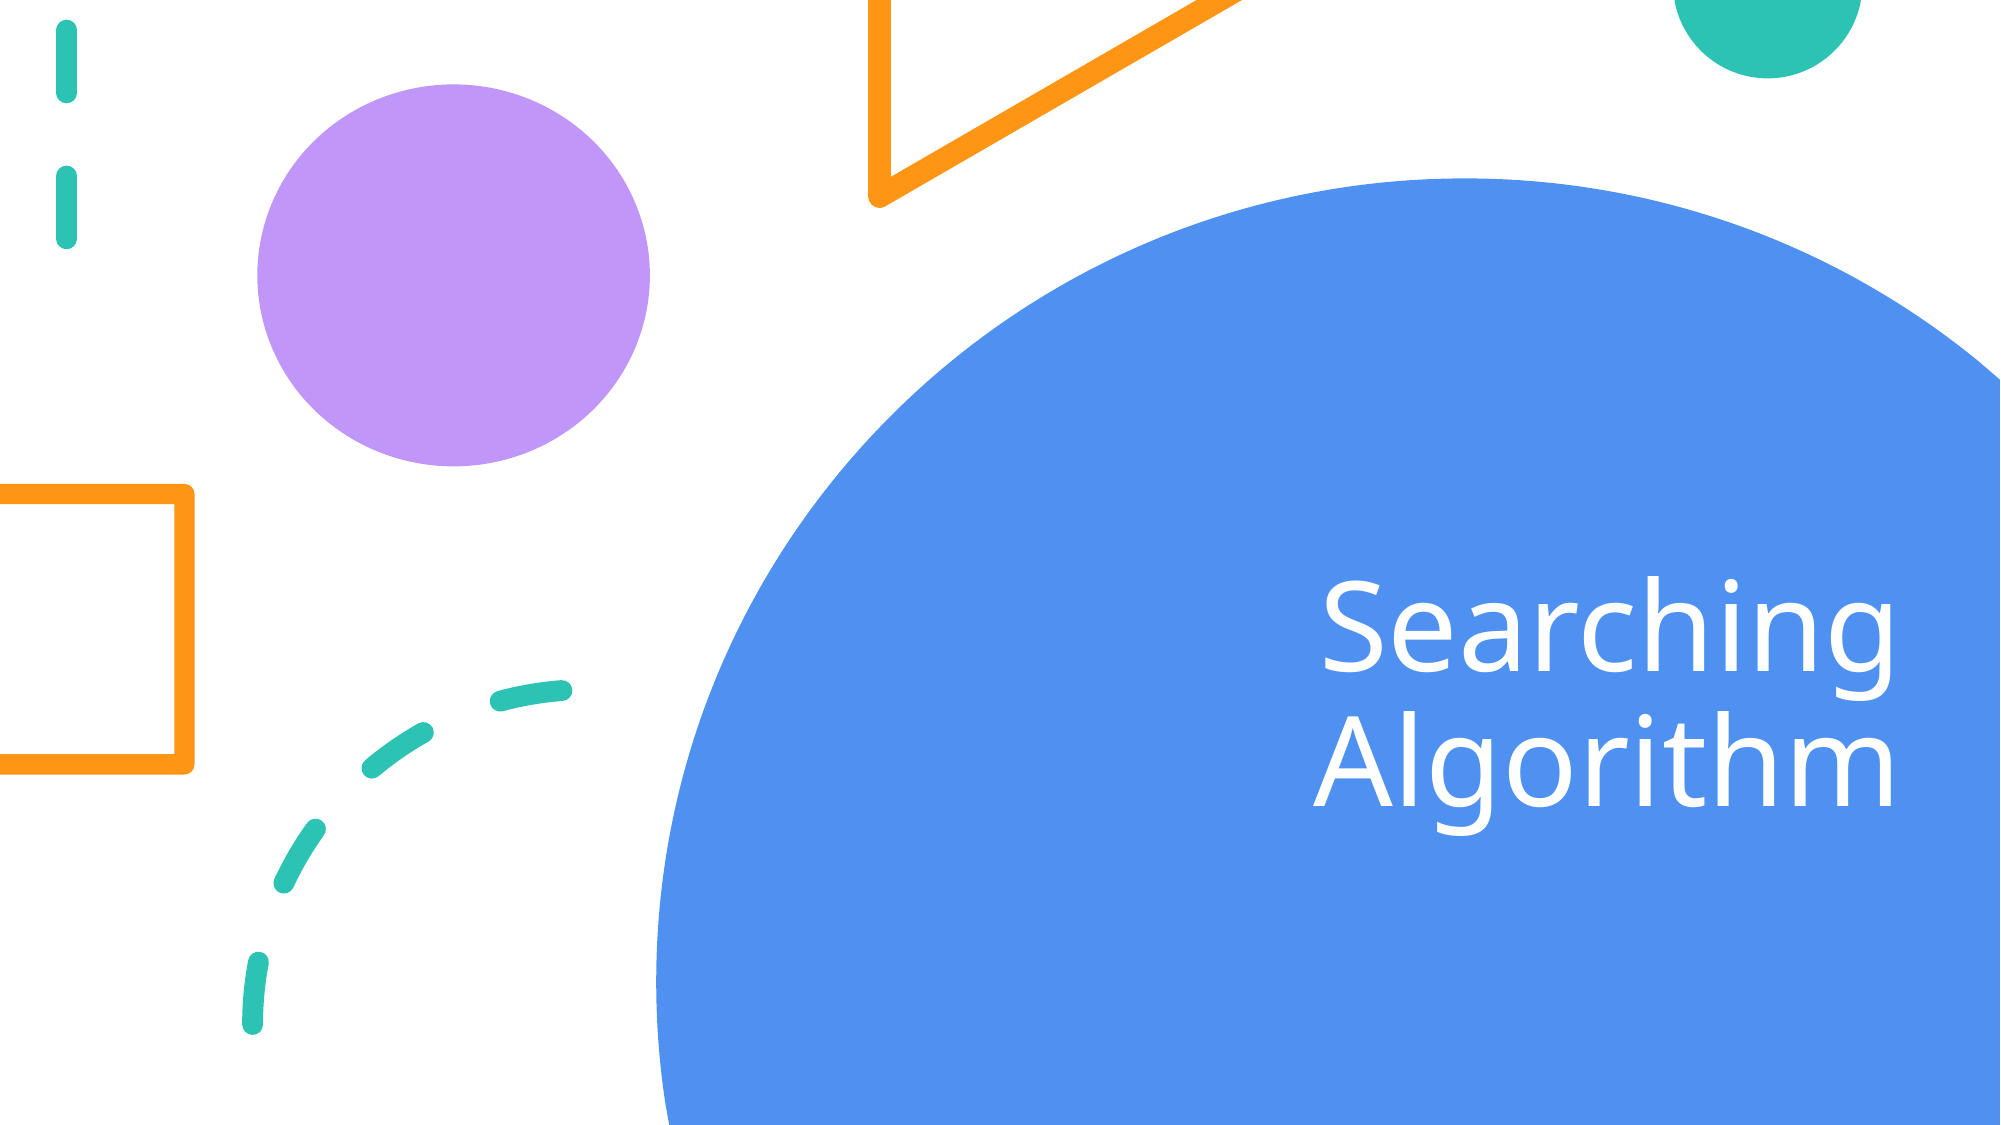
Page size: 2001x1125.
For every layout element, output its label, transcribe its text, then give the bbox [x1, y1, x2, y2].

title Searching Algorithm [835, 450, 1917, 842]
